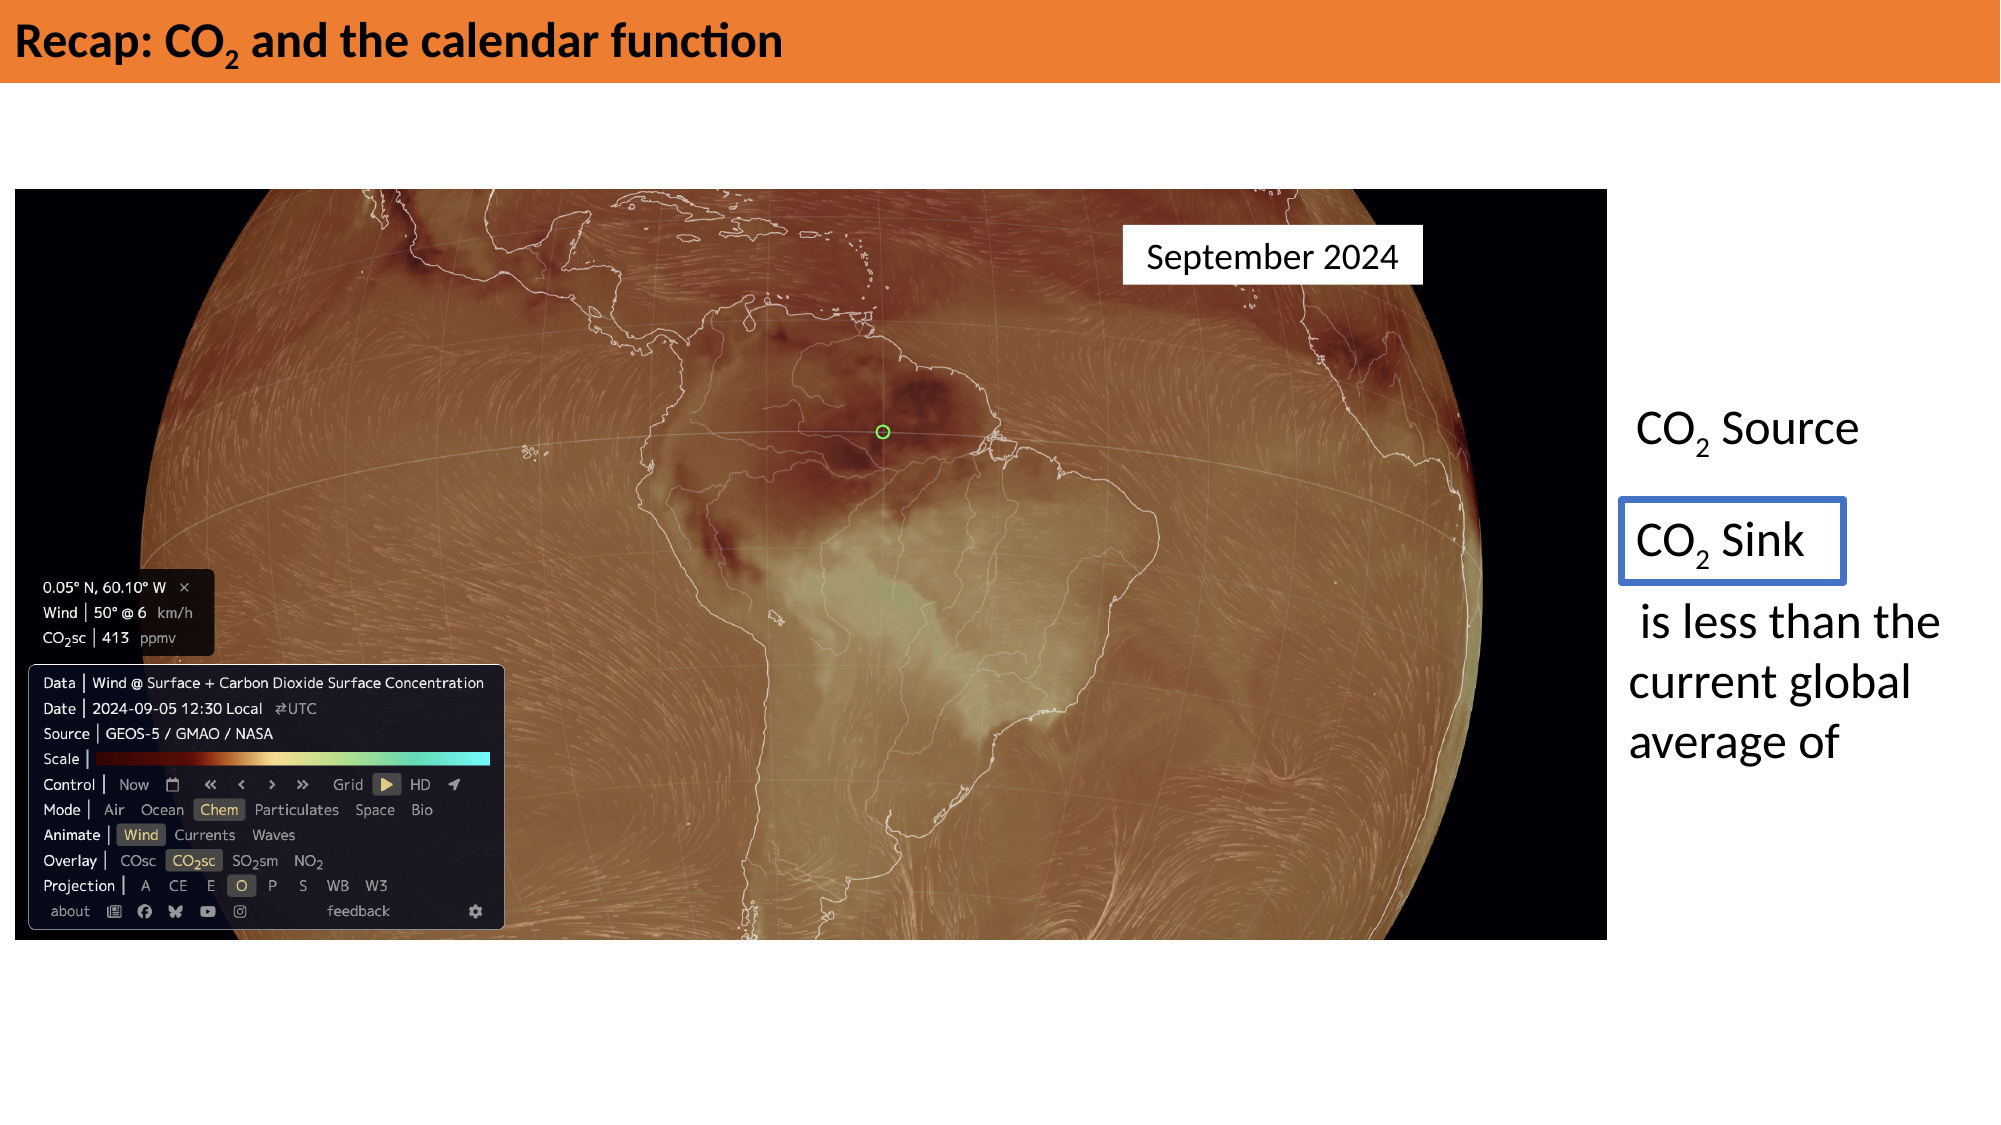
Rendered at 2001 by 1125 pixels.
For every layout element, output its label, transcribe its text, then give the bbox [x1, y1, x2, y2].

picture [15, 189, 1607, 940]
text_box Recap: CO2 and the calendar function [0, 0, 2000, 83]
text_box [1621, 387, 1889, 576]
